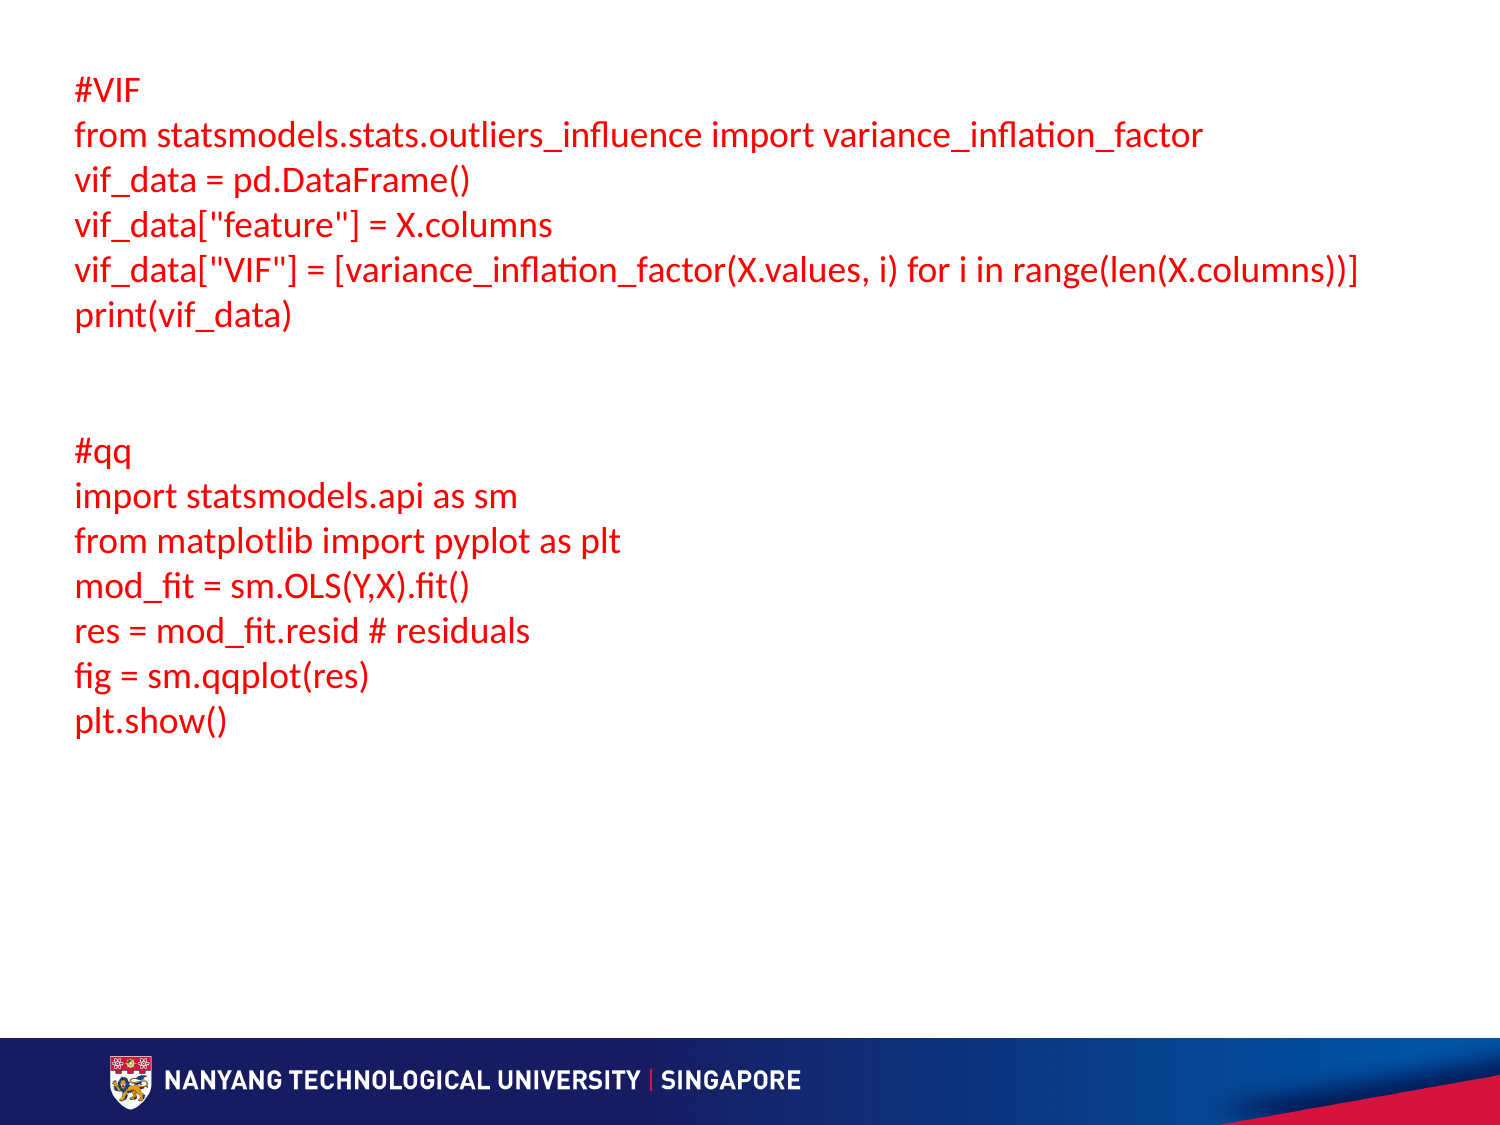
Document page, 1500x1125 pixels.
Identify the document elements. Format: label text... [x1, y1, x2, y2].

picture [0, 1038, 1500, 1125]
text_box #VIF from statsmodels.stats.outliers_influence import variance_inflation_factor vif_data = pd.DataFrame() vif_data["feature"] = X.columns vif_data["VIF"] = [variance_inflation_factor(X.values, i) for i in range(len(X.columns))] print(vif_data) [59, 57, 1455, 342]
text_box #qq import statsmodels.api as sm from matplotlib import pyplot as plt mod_fit = sm.OLS(Y,X).fit() res = mod_fit.resid # residuals fig = sm.qqplot(res) plt.show() [59, 418, 1391, 749]
